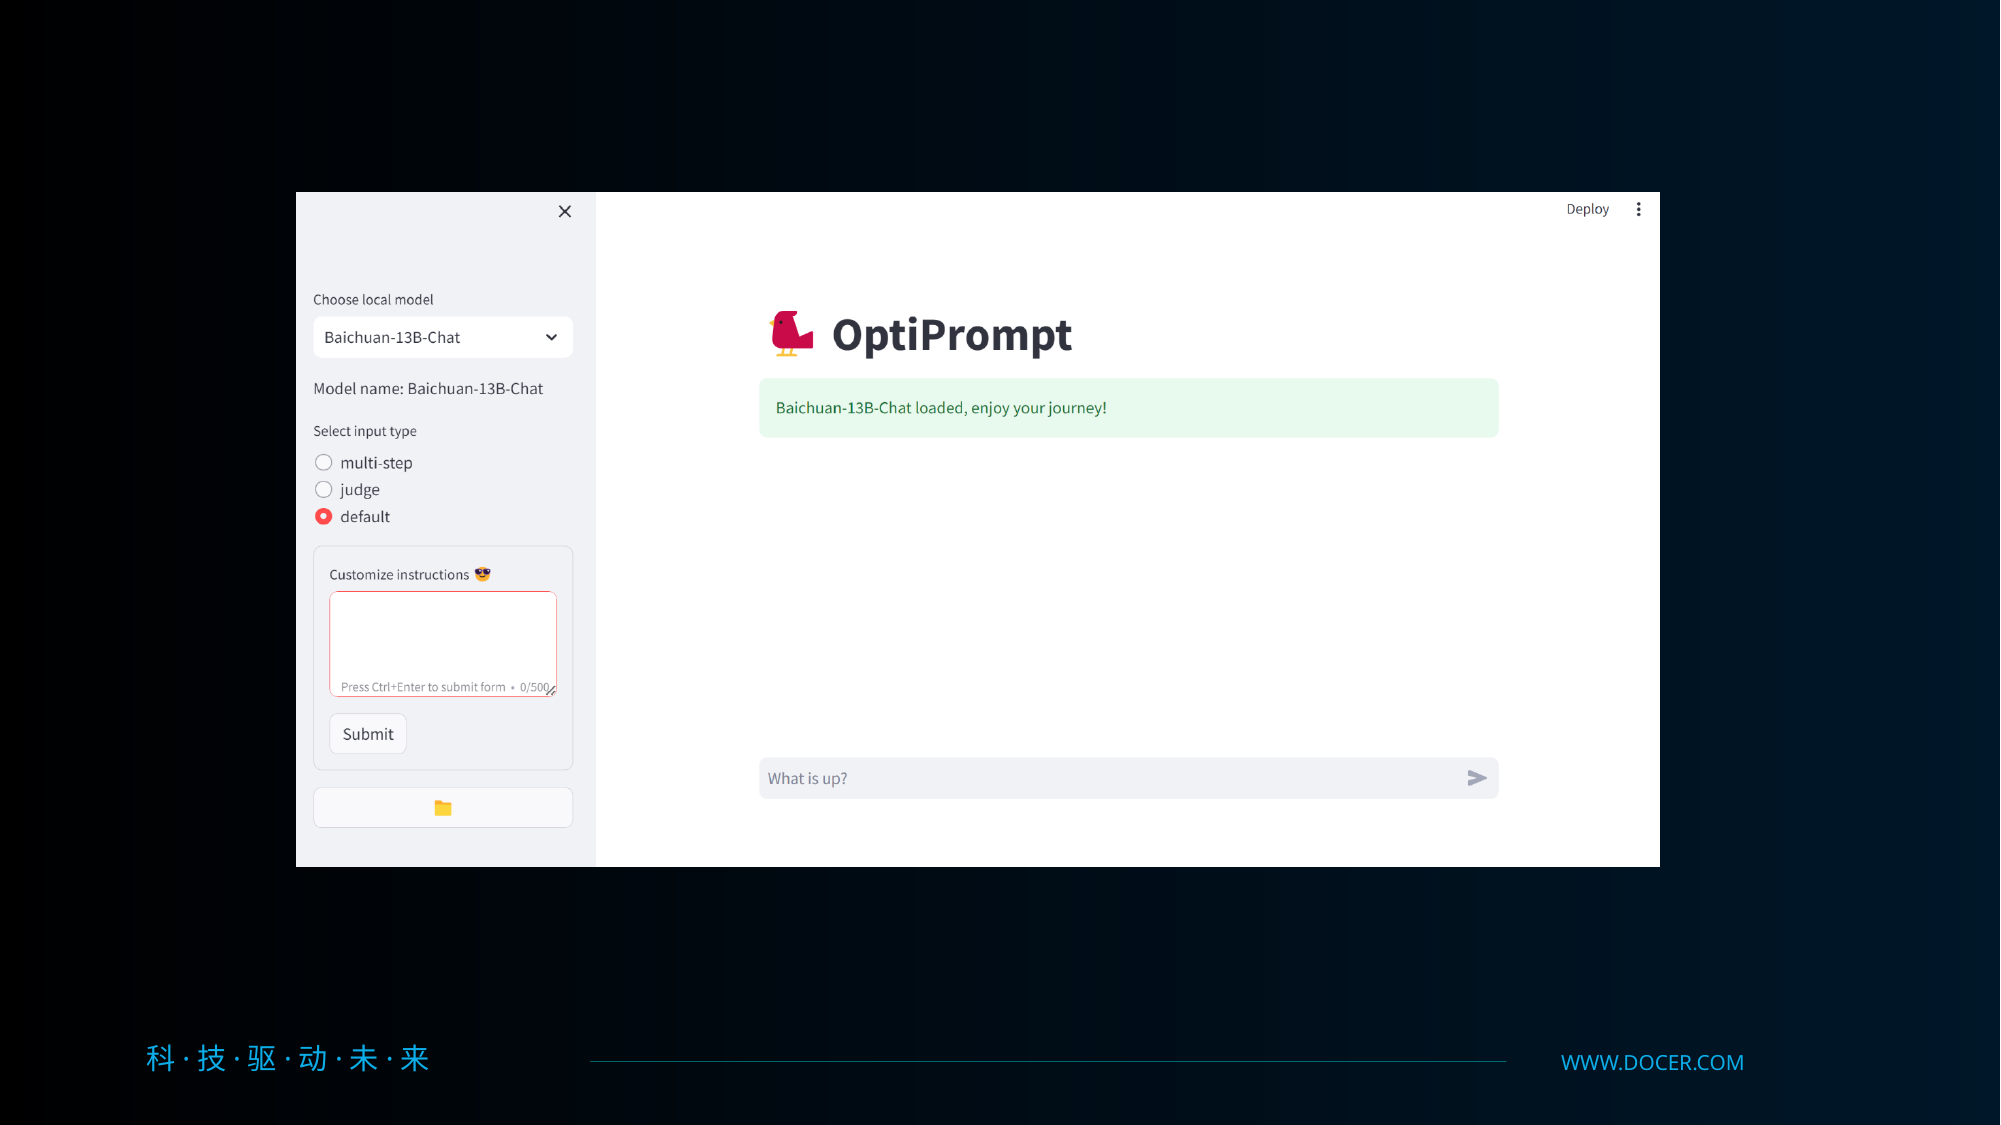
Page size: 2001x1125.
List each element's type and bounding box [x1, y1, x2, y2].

text_box [131, 1033, 1869, 1084]
picture [296, 192, 1660, 867]
